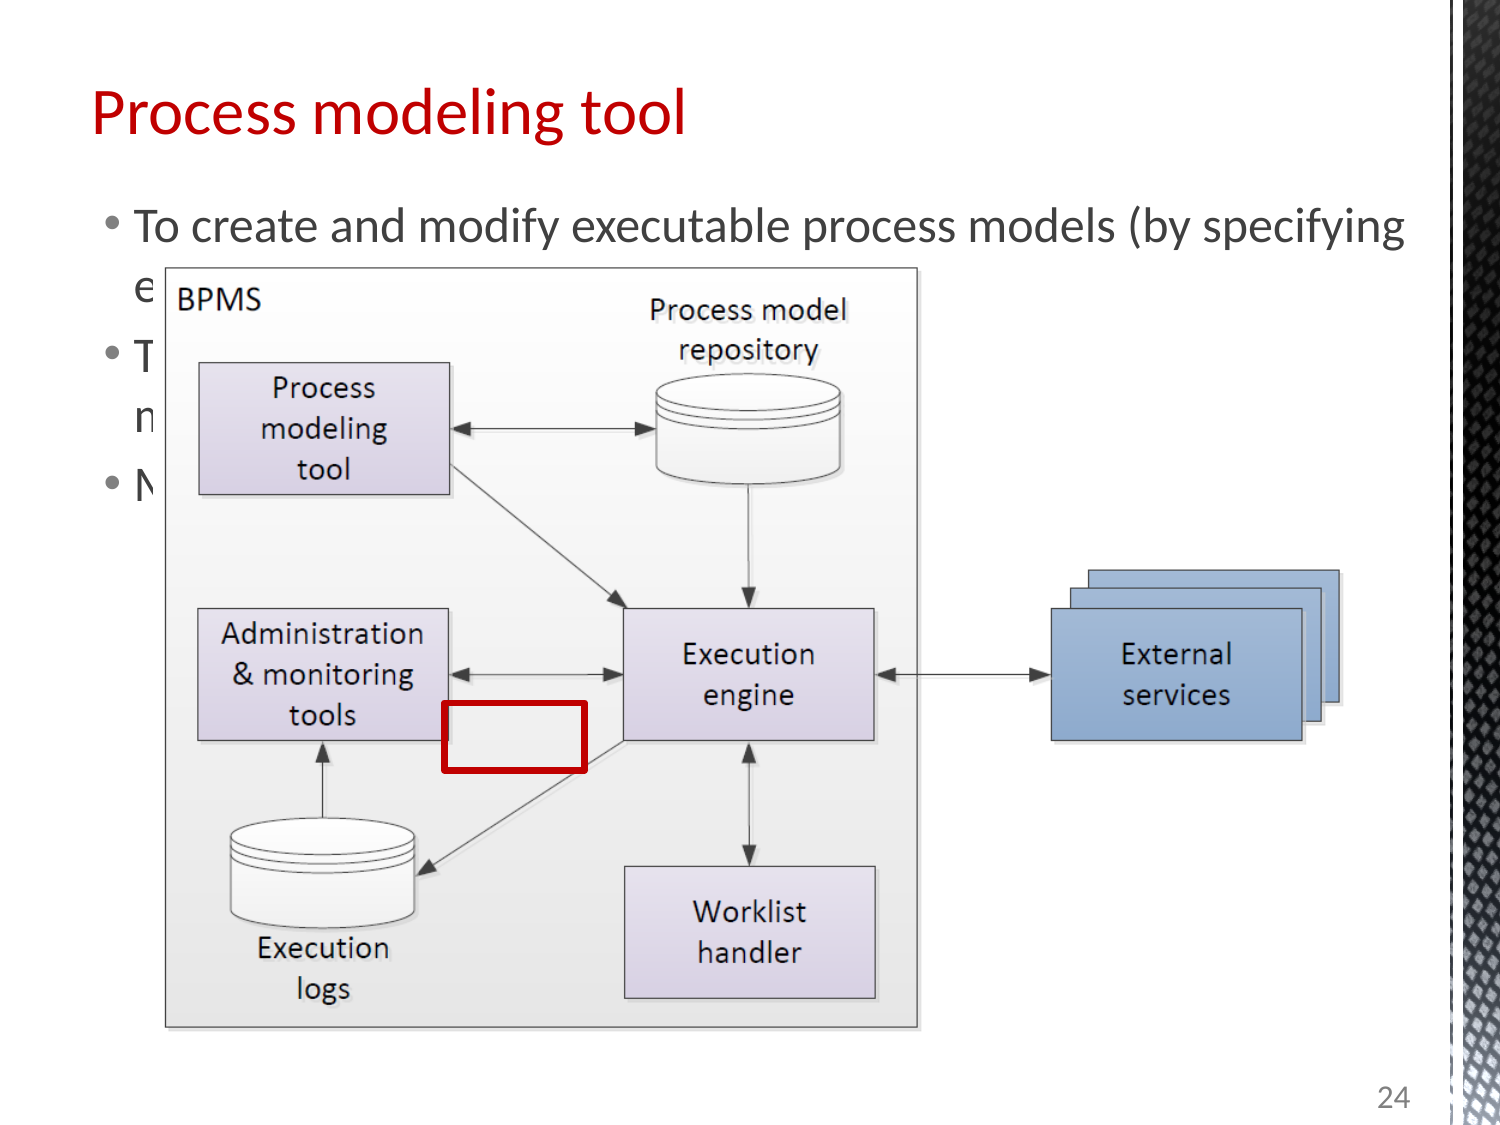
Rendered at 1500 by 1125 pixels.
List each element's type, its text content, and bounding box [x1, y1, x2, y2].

list To create and modify executable process models (by specifying execution properties) To store and retrieve automation solutions from a process model repository May import from conceptual process modeling tools [88, 184, 1424, 976]
title Process modeling tool [76, 42, 1400, 173]
picture [153, 253, 1353, 1047]
slide_number 24 [1349, 1082, 1438, 1108]
picture [1447, 0, 1500, 1125]
